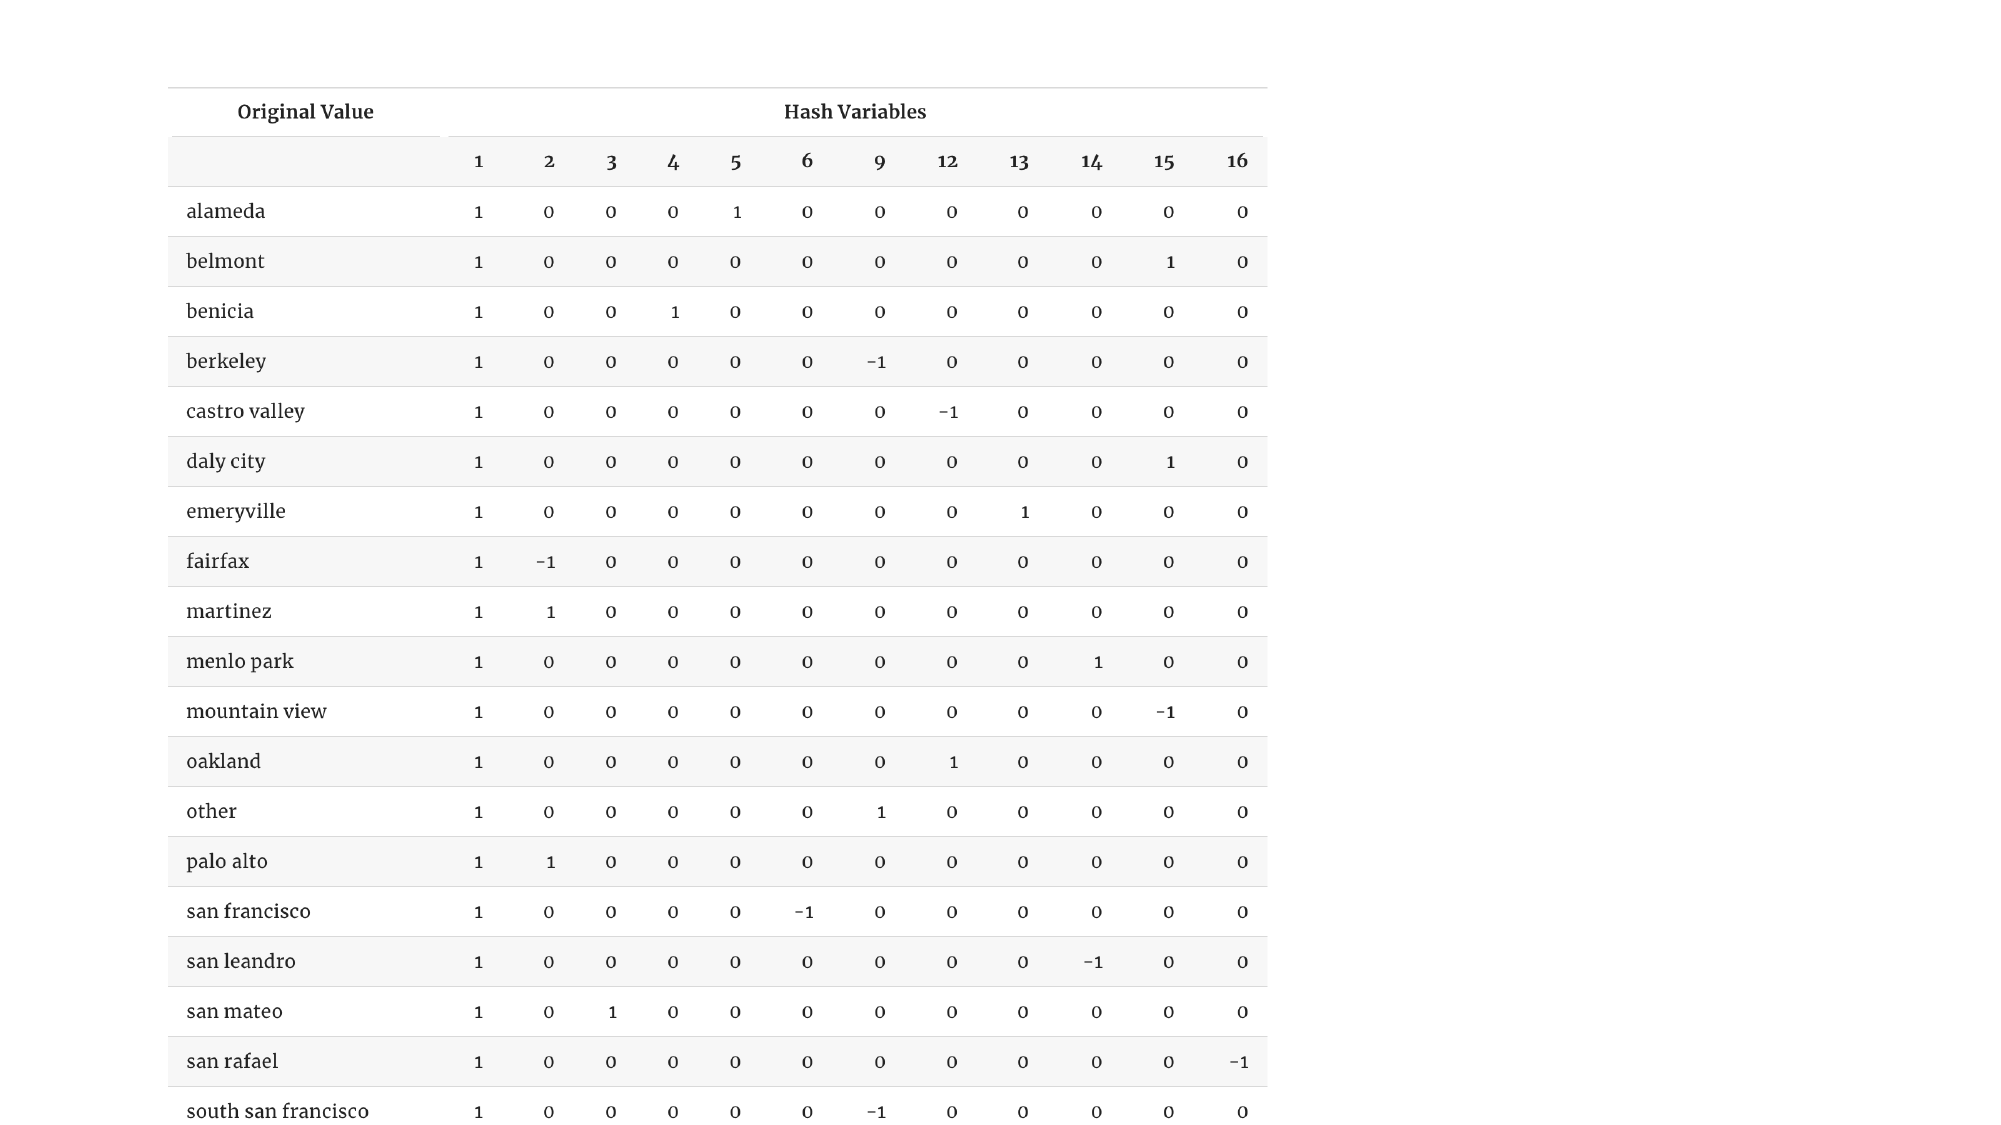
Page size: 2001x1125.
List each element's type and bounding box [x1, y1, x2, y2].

picture [151, 76, 1282, 1125]
